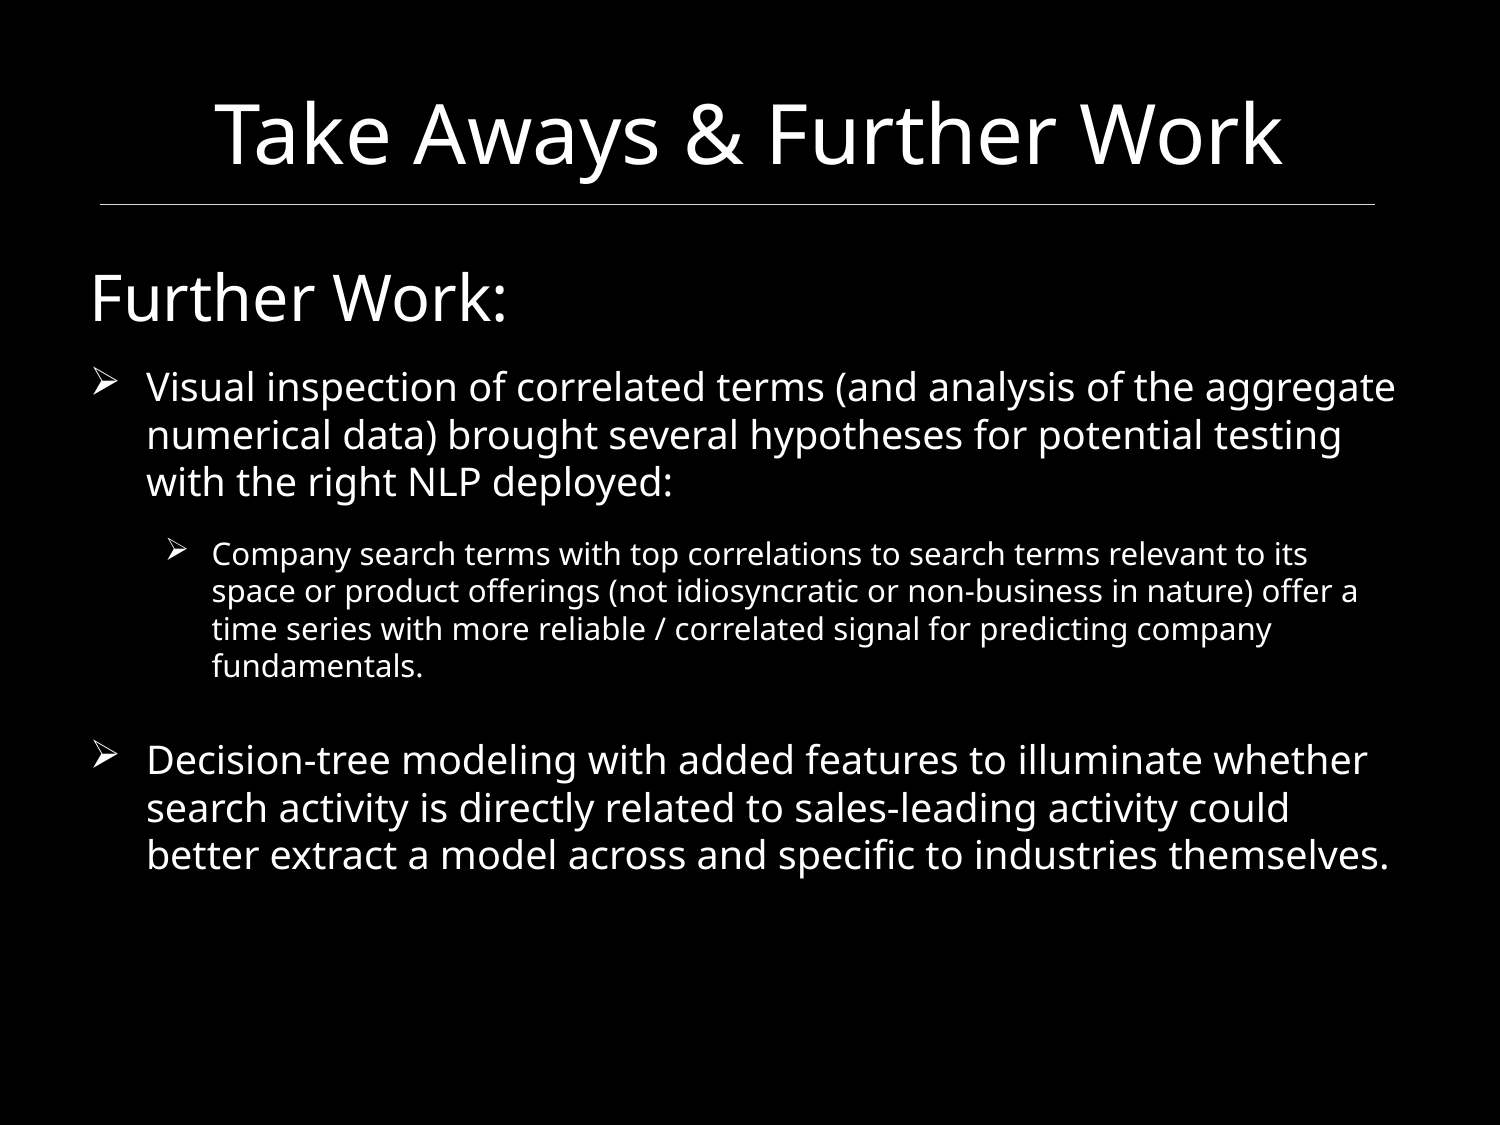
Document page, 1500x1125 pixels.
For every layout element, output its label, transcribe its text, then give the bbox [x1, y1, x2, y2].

text_box Further Work: Visual inspection of correlated terms (and analysis of the aggregate numerical data) brought several hypotheses for potential testing with the right NLP deployed: Company search terms with top correlations to search terms relevant to its space or product offerings (not idiosyncratic or non-business in nature) offer a time series with more reliable / correlated signal for predicting company fundamentals. Decision-tree modeling with added features to illuminate whether search activity is directly related to sales-leading activity could better extract a model across and specific to industries themselves. [74, 249, 1416, 1094]
title Take Aways & Further Work [75, 37, 1425, 225]
